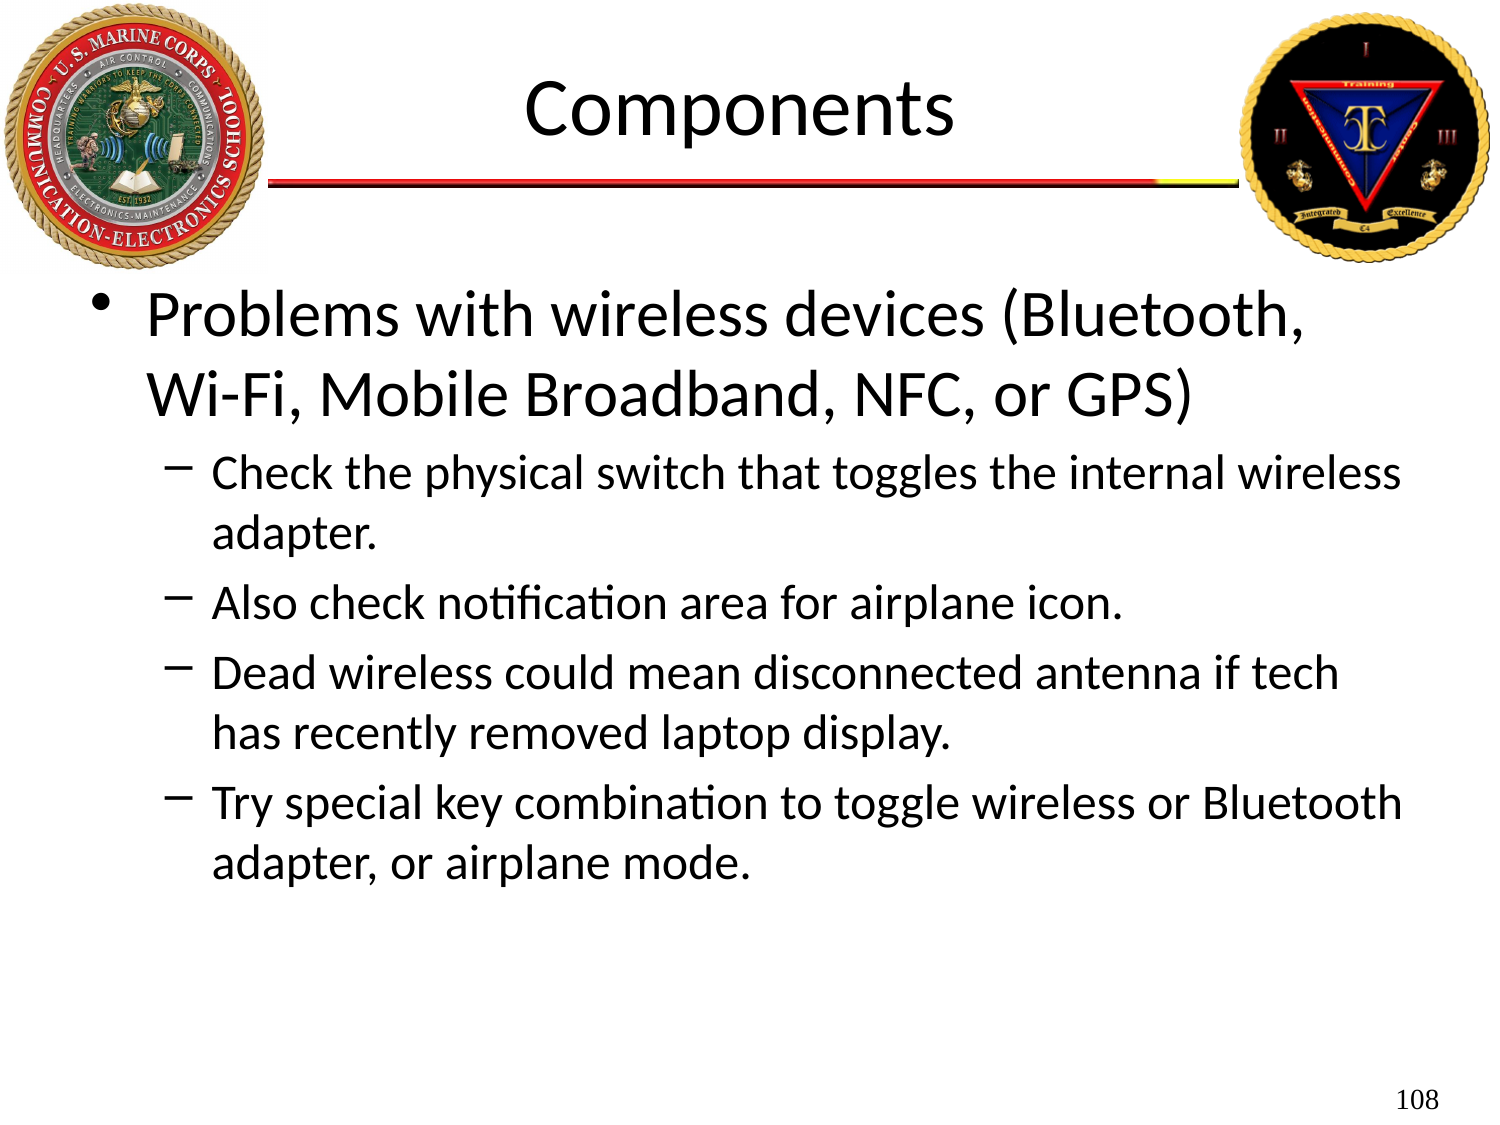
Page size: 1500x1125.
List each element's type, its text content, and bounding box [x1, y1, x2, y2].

picture [0, 0, 268, 274]
picture [1239, 12, 1490, 263]
title Components [75, 45, 1425, 233]
list Problems with wireless devices (Bluetooth, Wi-Fi, Mobile Broadband, NFC, or GPS) Check the physical switch that toggles the internal wireless adapter. Also check notification area for airplane icon. Dead wireless could mean disconnected antenna if tech has recently removed laptop display. Try special key combination to toggle wireless or Bluetooth adapter, or airplane mode. [75, 262, 1425, 1005]
